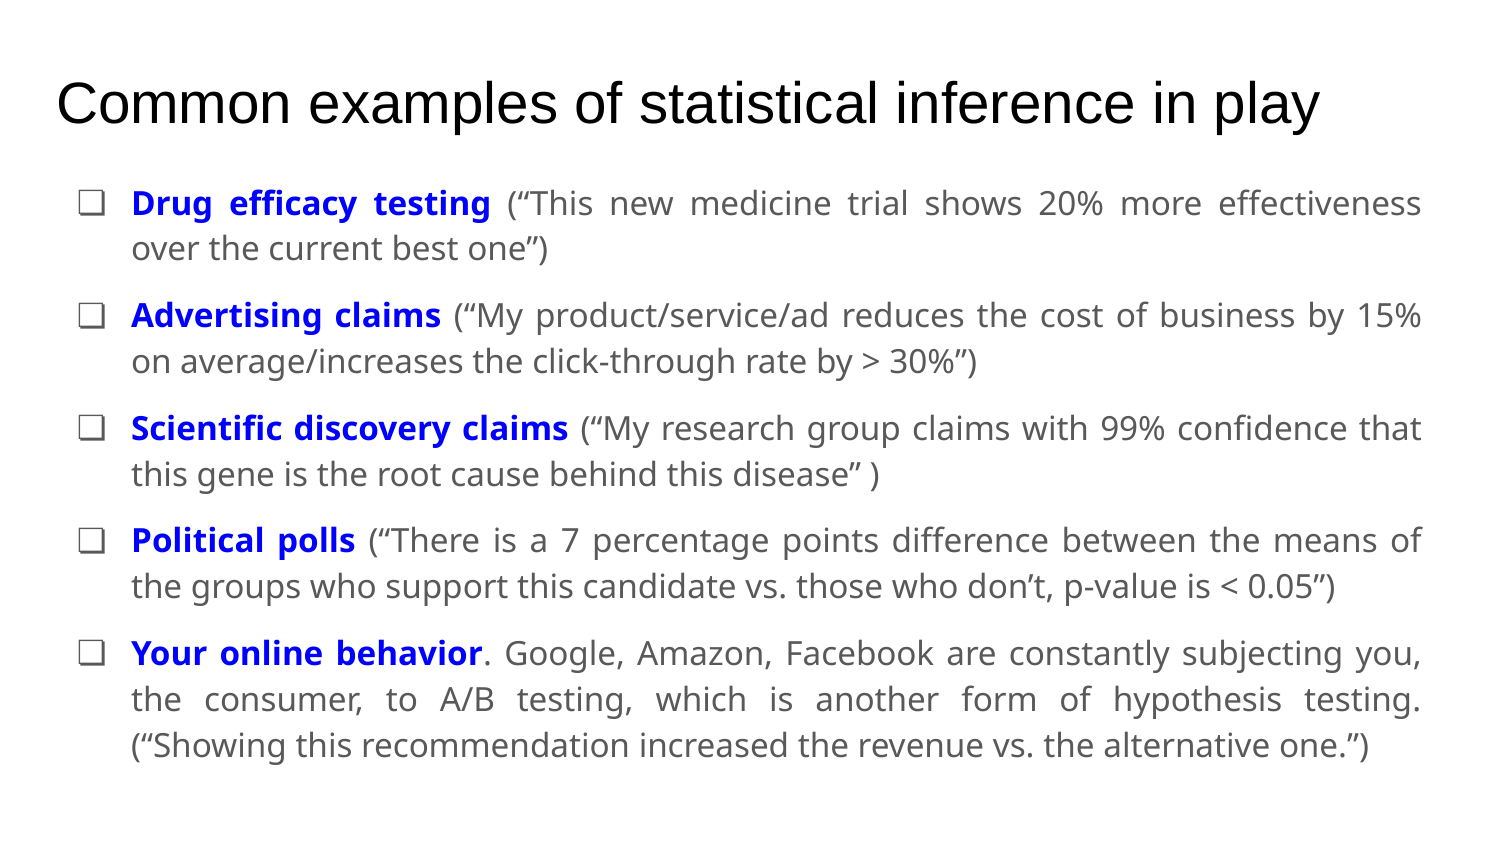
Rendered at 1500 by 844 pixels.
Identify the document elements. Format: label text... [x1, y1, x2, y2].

title Common examples of statistical inference in play [40, 50, 1439, 145]
list Drug efficacy testing (“This new medicine trial shows 20% more effectiveness over the current best one”) Advertising claims (“My product/service/ad reduces the cost of business by 15% on average/increases the click-through rate by > 30%”) Scientific discovery claims (“My research group claims with 99% confidence that this gene is the root cause behind this disease” ) Political polls (“There is a 7 percentage points difference between the means of the groups who support this candidate vs. those who don’t, p-value is < 0.05”) Your online behavior. Google, Amazon, Facebook are constantly subjecting you, the consumer, to A/B testing, which is another form of hypothesis testing. (“Showing this recommendation increased the revenue vs. the alternative one.”) [40, 160, 1439, 773]
